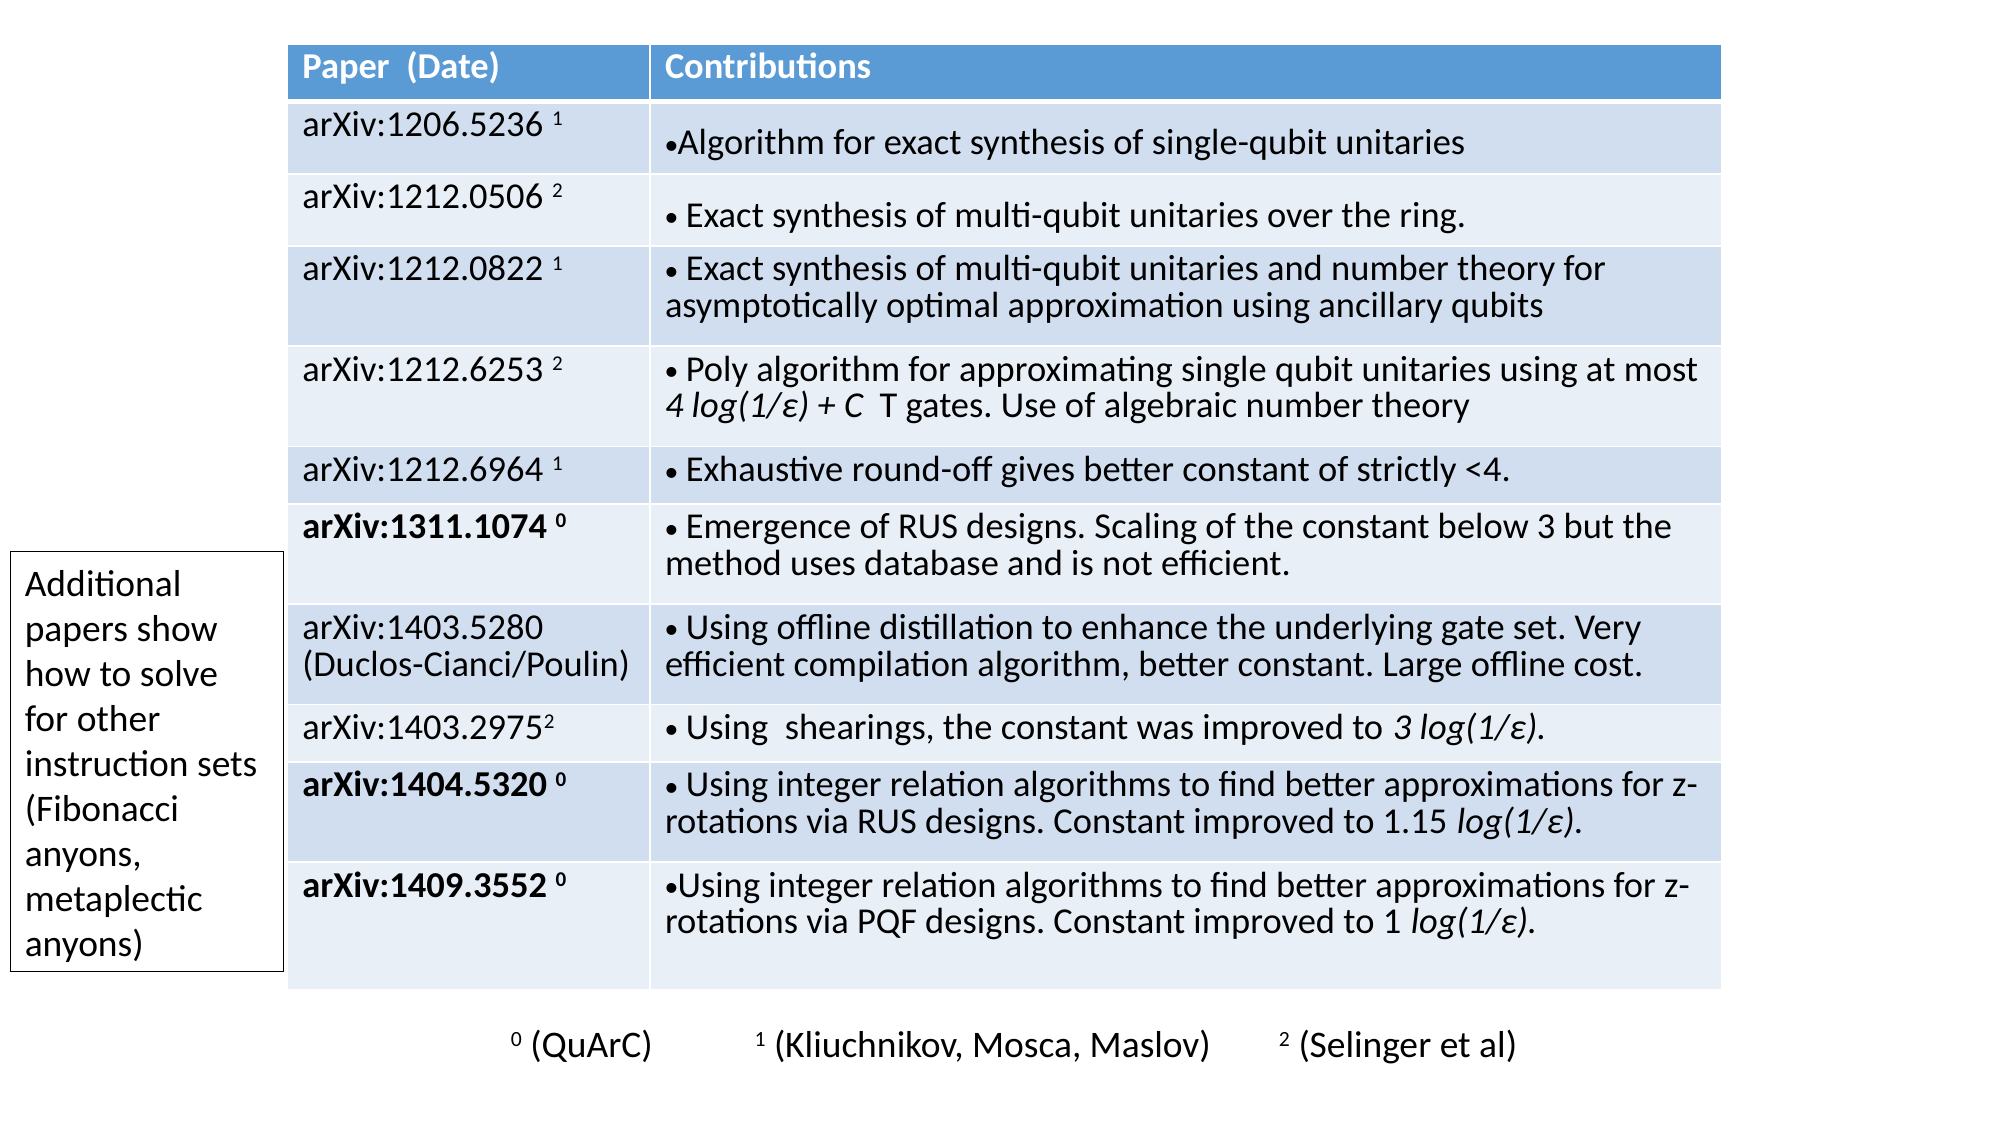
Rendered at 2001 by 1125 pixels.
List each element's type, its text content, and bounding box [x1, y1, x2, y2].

text_box Additional papers show how to solve for other instruction sets (Fibonacci anyons, metaplectic anyons) [10, 551, 284, 972]
text_box 0 (QuArC) 1 (Kliuchnikov, Mosca, Maslov) 2 (Selinger et al) [479, 1012, 1551, 1073]
